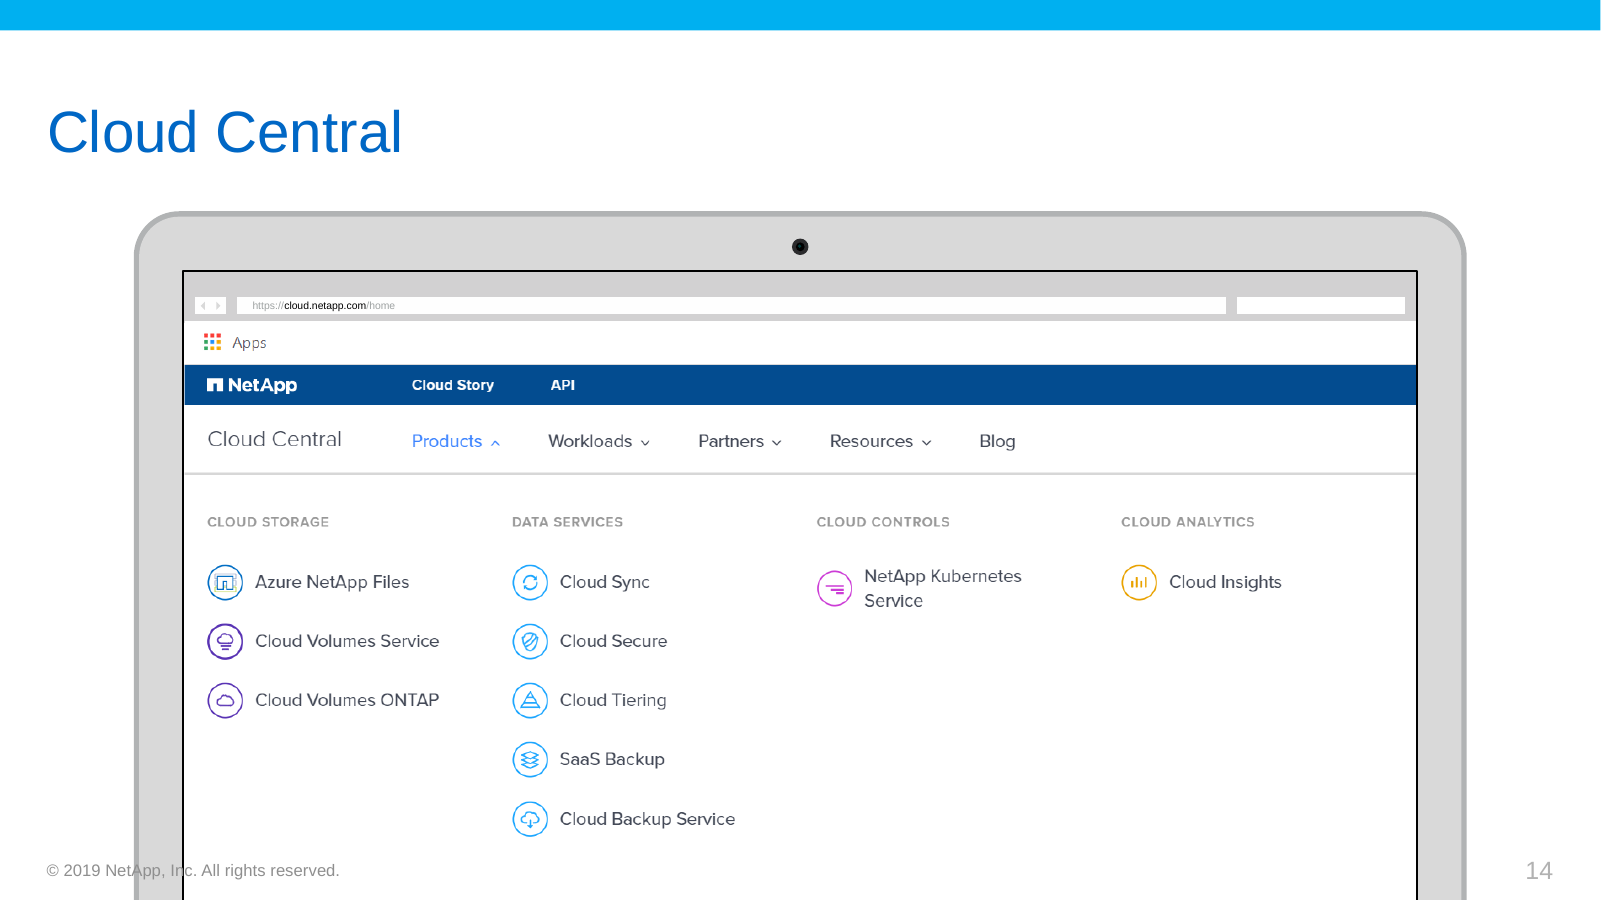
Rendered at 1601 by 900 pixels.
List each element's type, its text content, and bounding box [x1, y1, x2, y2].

title Cloud Central [35, 52, 1567, 172]
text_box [0, 211, 1601, 900]
